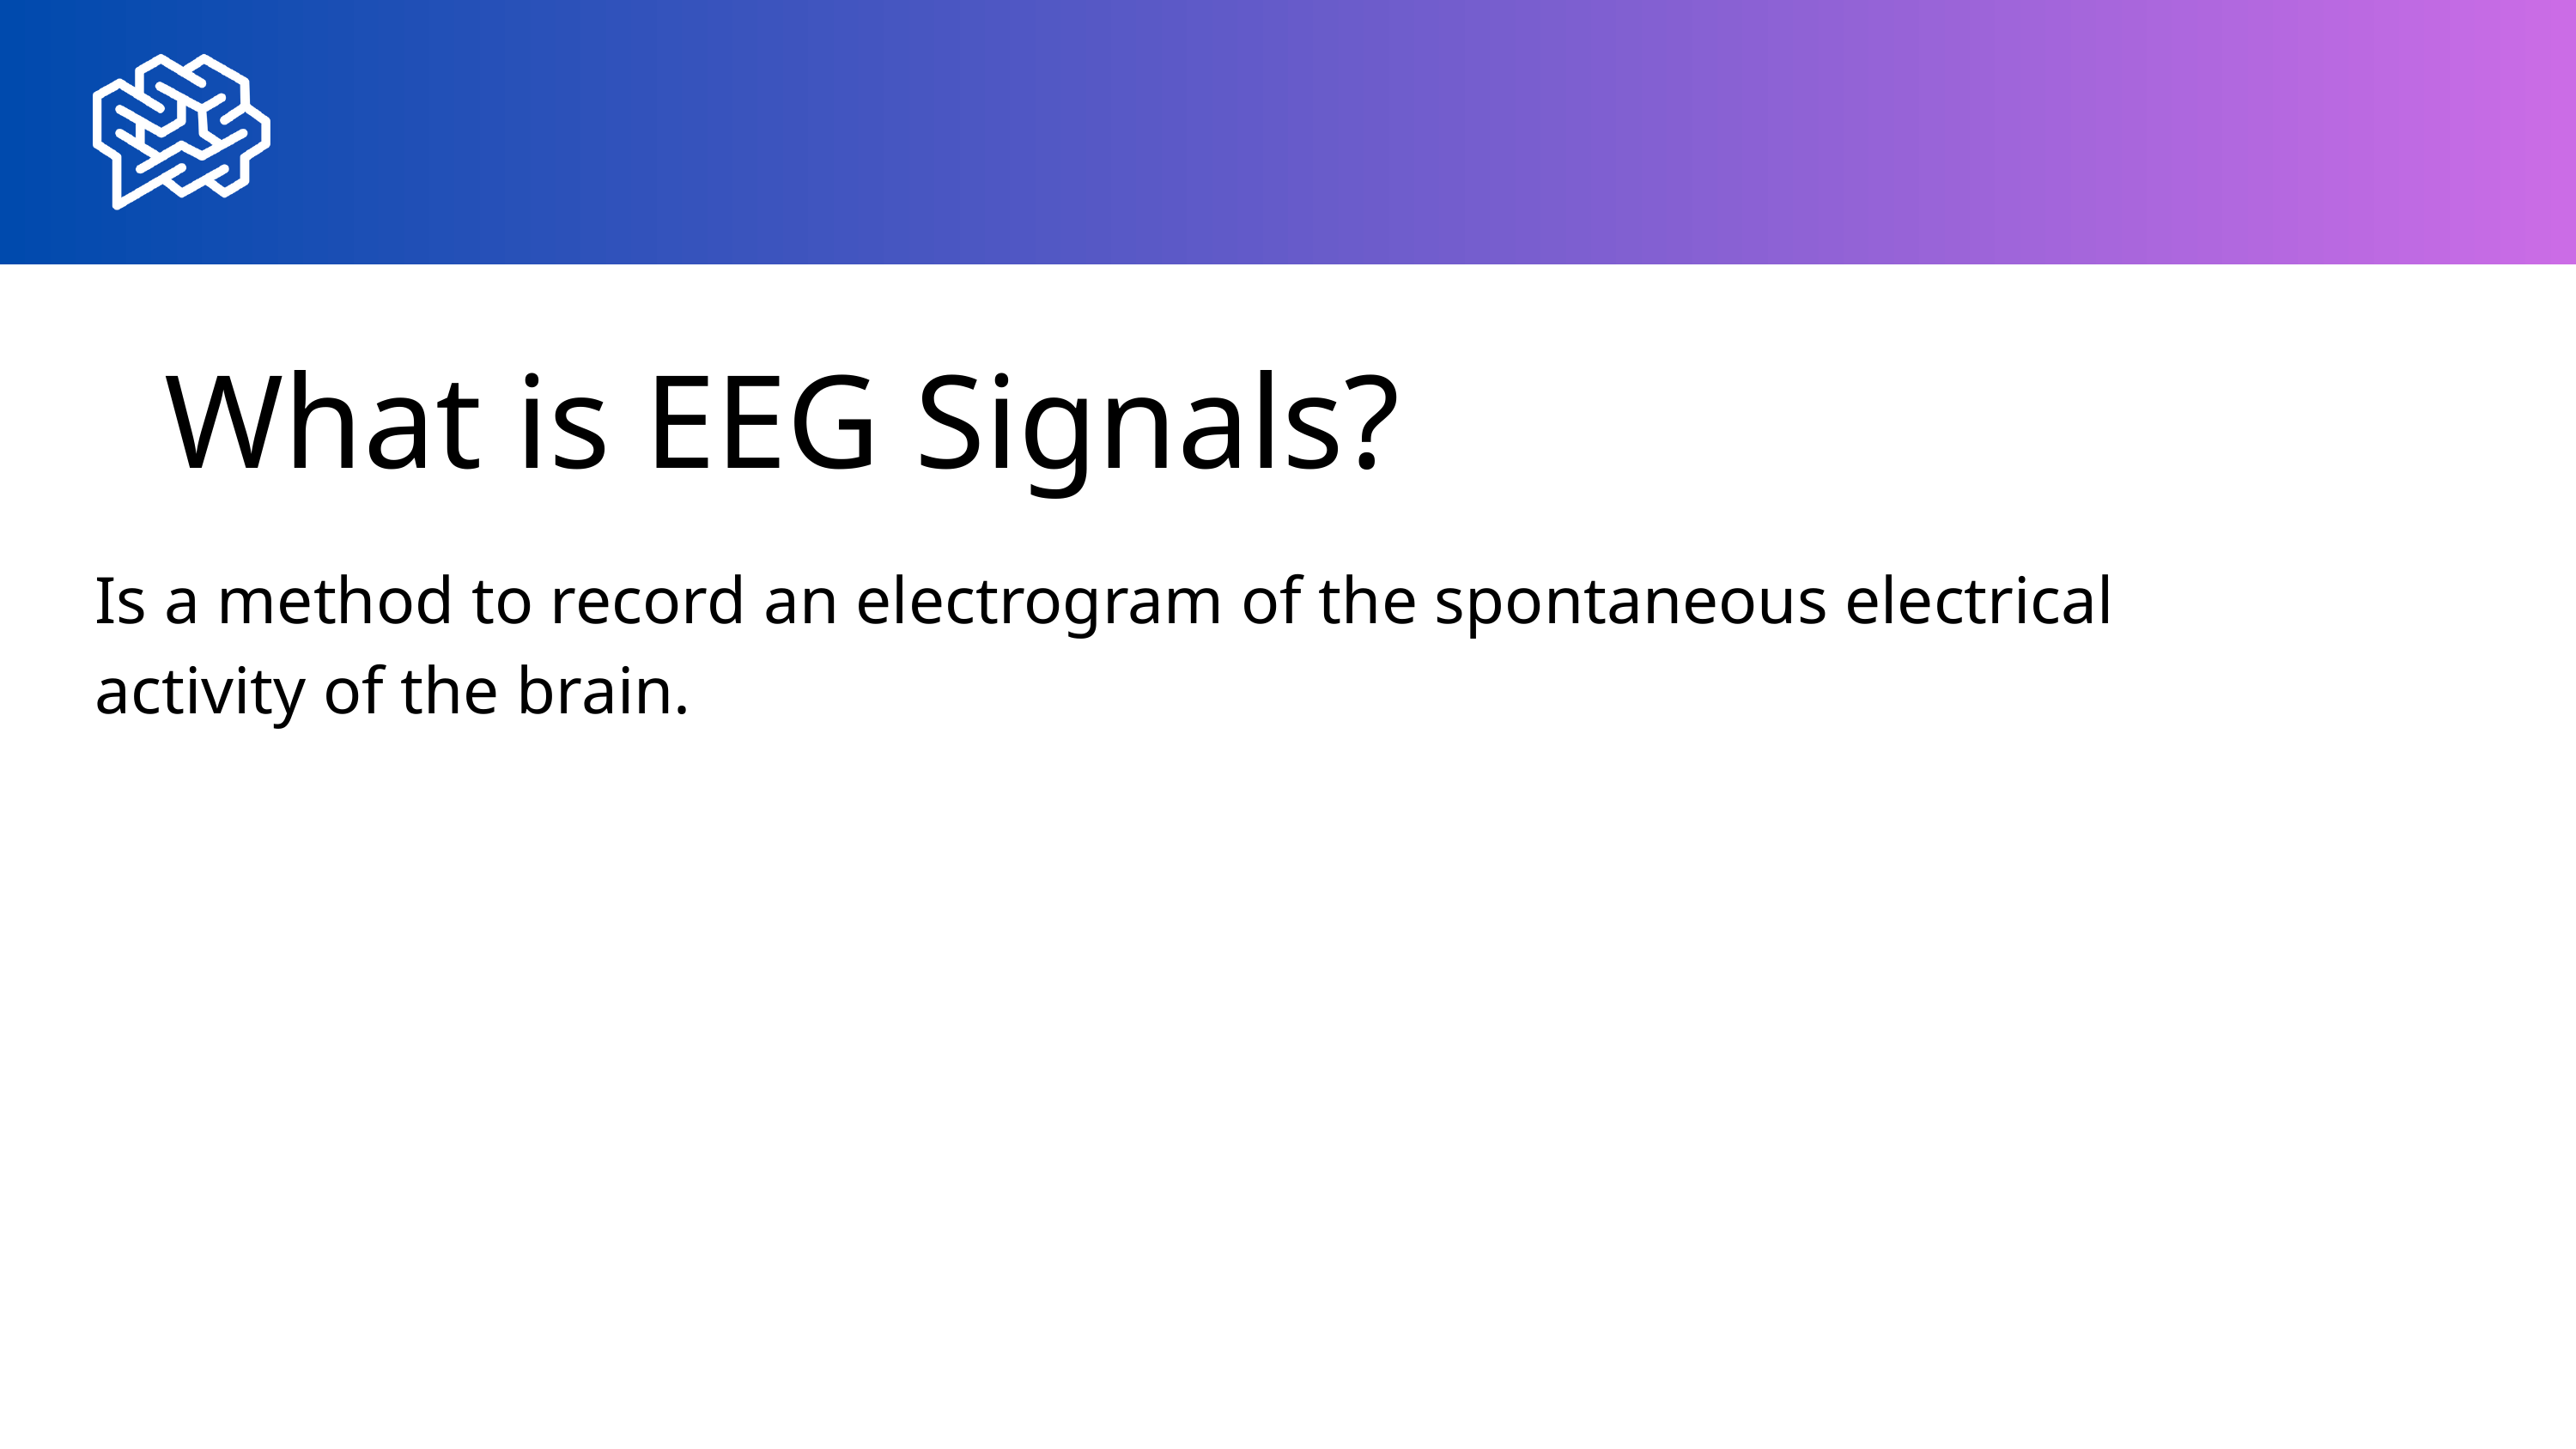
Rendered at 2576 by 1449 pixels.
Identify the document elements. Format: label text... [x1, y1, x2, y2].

text_box Is a method to record an electrogram of the spontaneous electrical activity of the brain. [94, 546, 2340, 727]
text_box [0, 0, 2576, 264]
text_box What is EEG Signals? [138, 313, 1426, 494]
